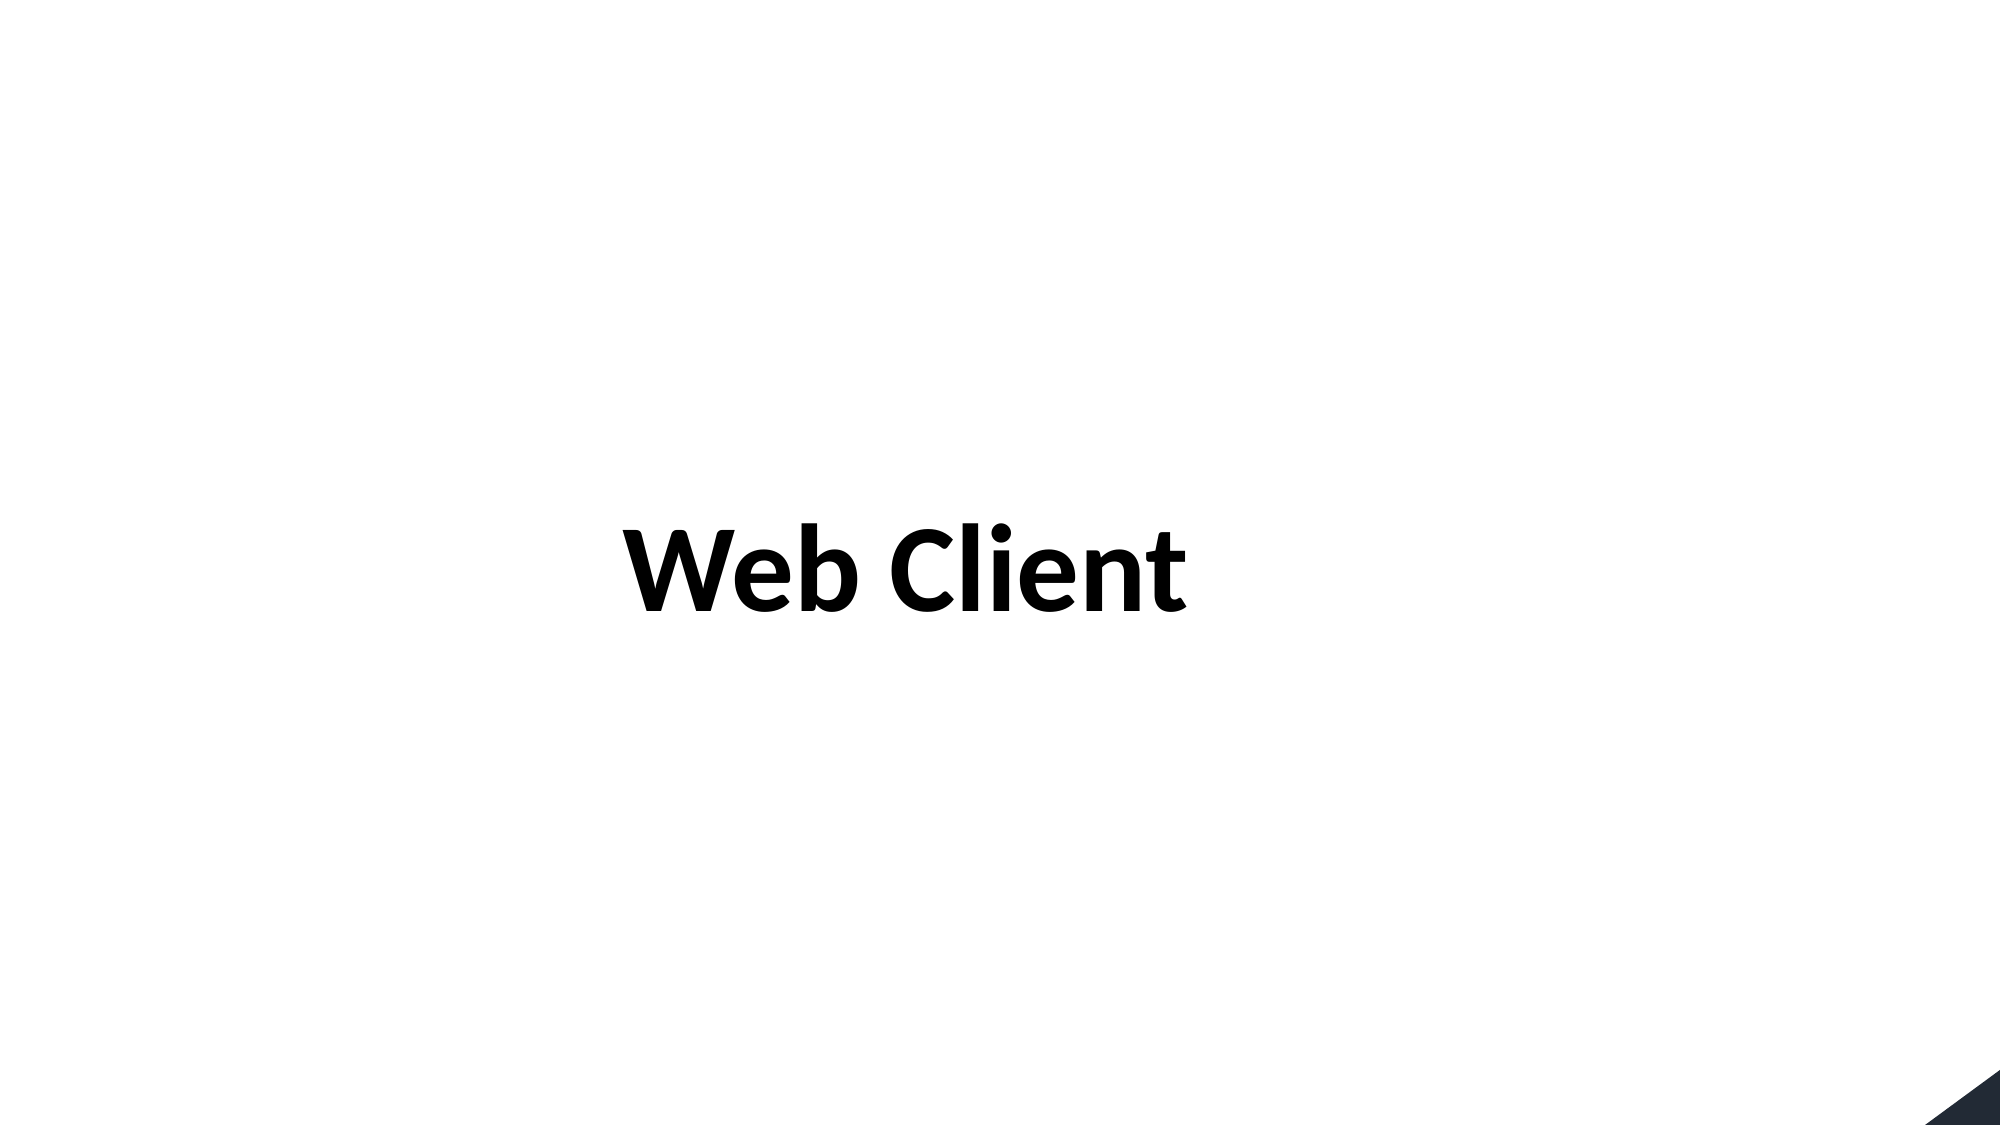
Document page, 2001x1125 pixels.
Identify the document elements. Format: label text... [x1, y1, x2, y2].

text_box Web Client [607, 479, 1393, 644]
